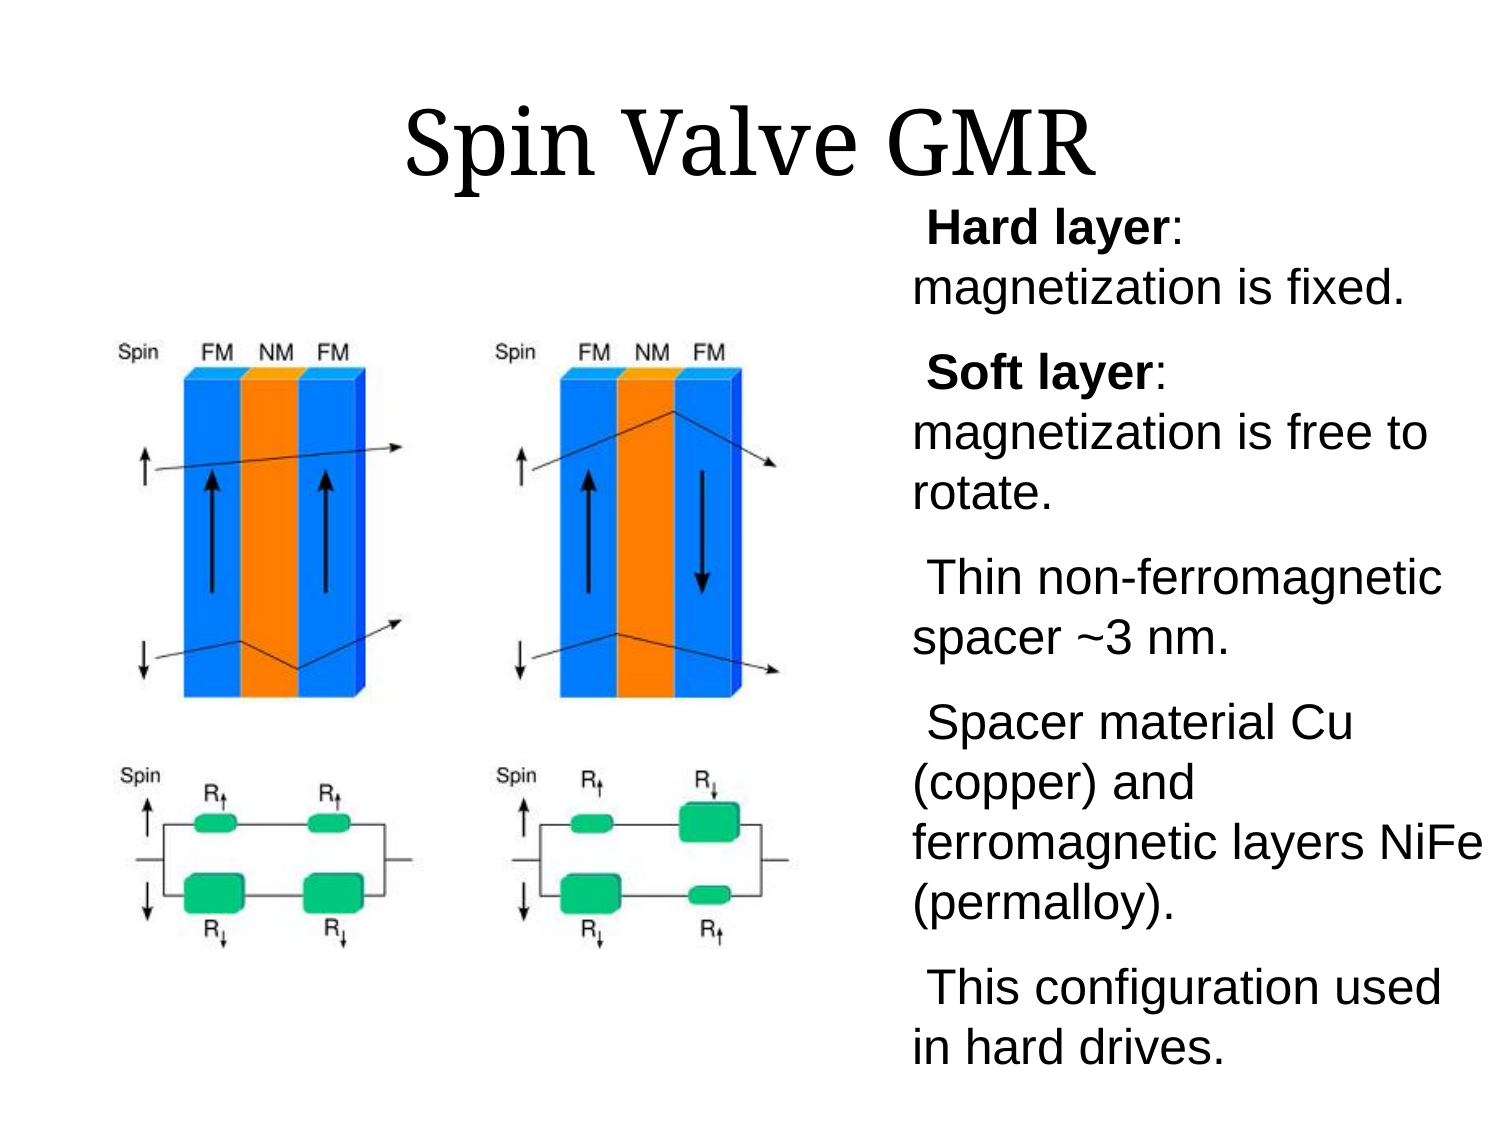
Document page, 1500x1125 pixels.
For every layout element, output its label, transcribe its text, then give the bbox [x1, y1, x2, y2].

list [100, 314, 810, 954]
title Spin Valve GMR [74, 44, 1426, 233]
text_box Hard layer: magnetization is fixed. Soft layer: magnetization is free to rotate. Thin non-ferromagnetic spacer ~3 nm. Spacer material Cu (copper) and ferromagnetic layers NiFe (permalloy). This configuration used in hard drives. [897, 187, 1500, 1083]
